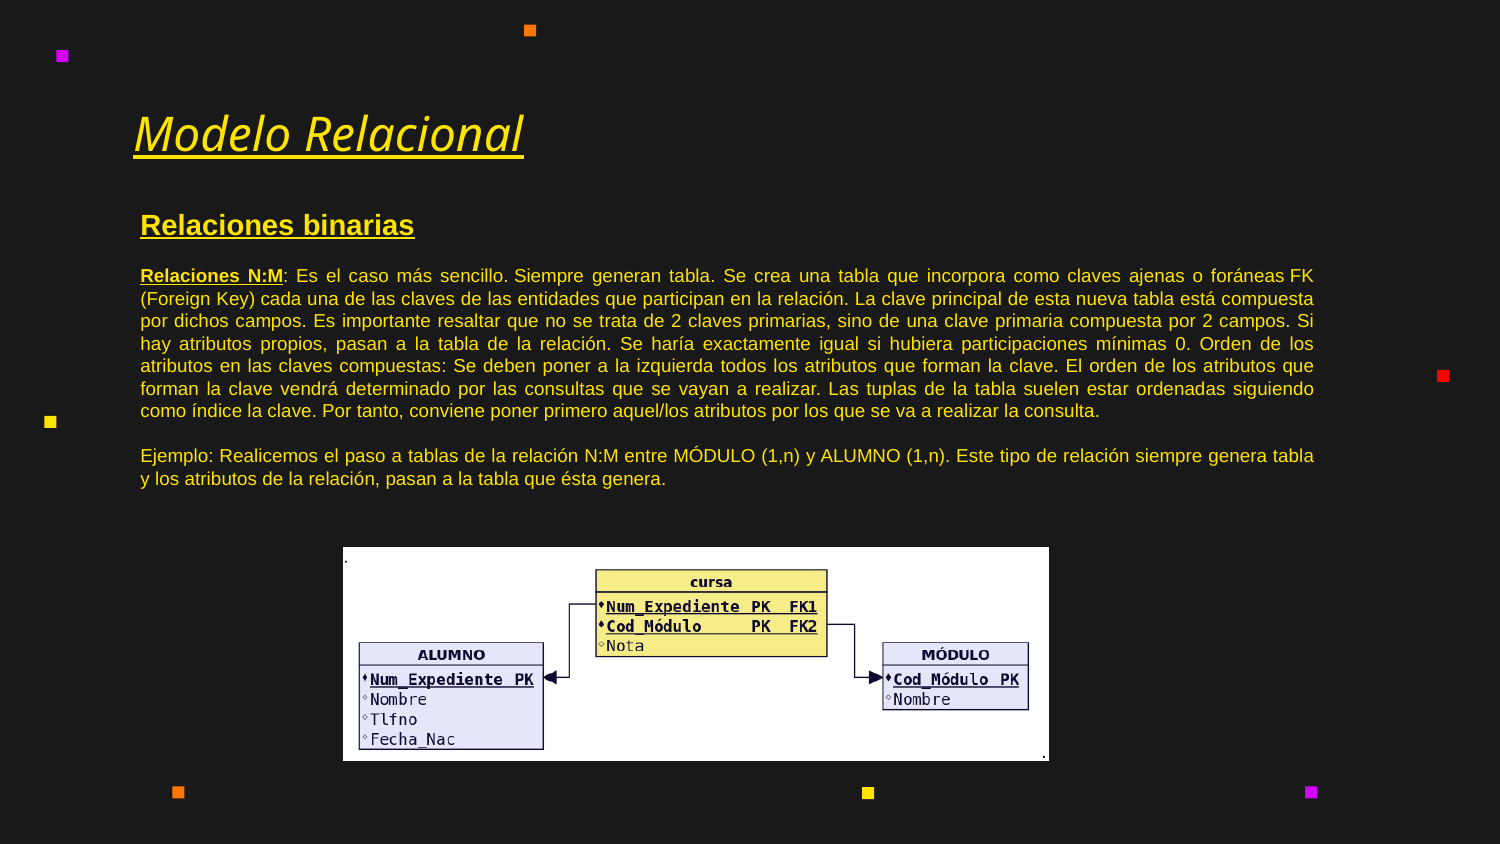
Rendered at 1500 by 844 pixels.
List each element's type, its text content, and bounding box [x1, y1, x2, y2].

title Modelo Relacional [118, 88, 1382, 165]
text_box Relaciones binarias Relaciones N:M: Es el caso más sencillo. Siempre generan tabla. Se crea una tabla que incorpora como claves ajenas o foráneas FK (Foreign Key) cada una de las claves de las entidades que participan en la relación. La clave principal de esta nueva tabla está compuesta por dichos campos. Es importante resaltar que no se trata de 2 claves primarias, sino de una clave primaria compuesta por 2 campos. Si hay atributos propios, pasan a la tabla de la relación. Se haría exactamente igual si hubiera participaciones mínimas 0. Orden de los atributos en las claves compuestas: Se deben poner a la izquierda todos los atributos que forman la clave. El orden de los atributos que forman la clave vendrá determinado por las consultas que se vayan a realizar. Las tuplas de la tabla suelen estar ordenadas siguiendo como índice la clave. Por tanto, conviene poner primero aquel/los atributos por los que se va a realizar la consulta. Ejemplo: Realicemos el paso a tablas de la relación N:M entre MÓDULO (1,n) y ALUMNO (1,n). Este tipo de relación siempre genera tabla y los atributos de la relación, pasan a la tabla que ésta genera. [125, 176, 1328, 767]
picture [343, 547, 1050, 761]
